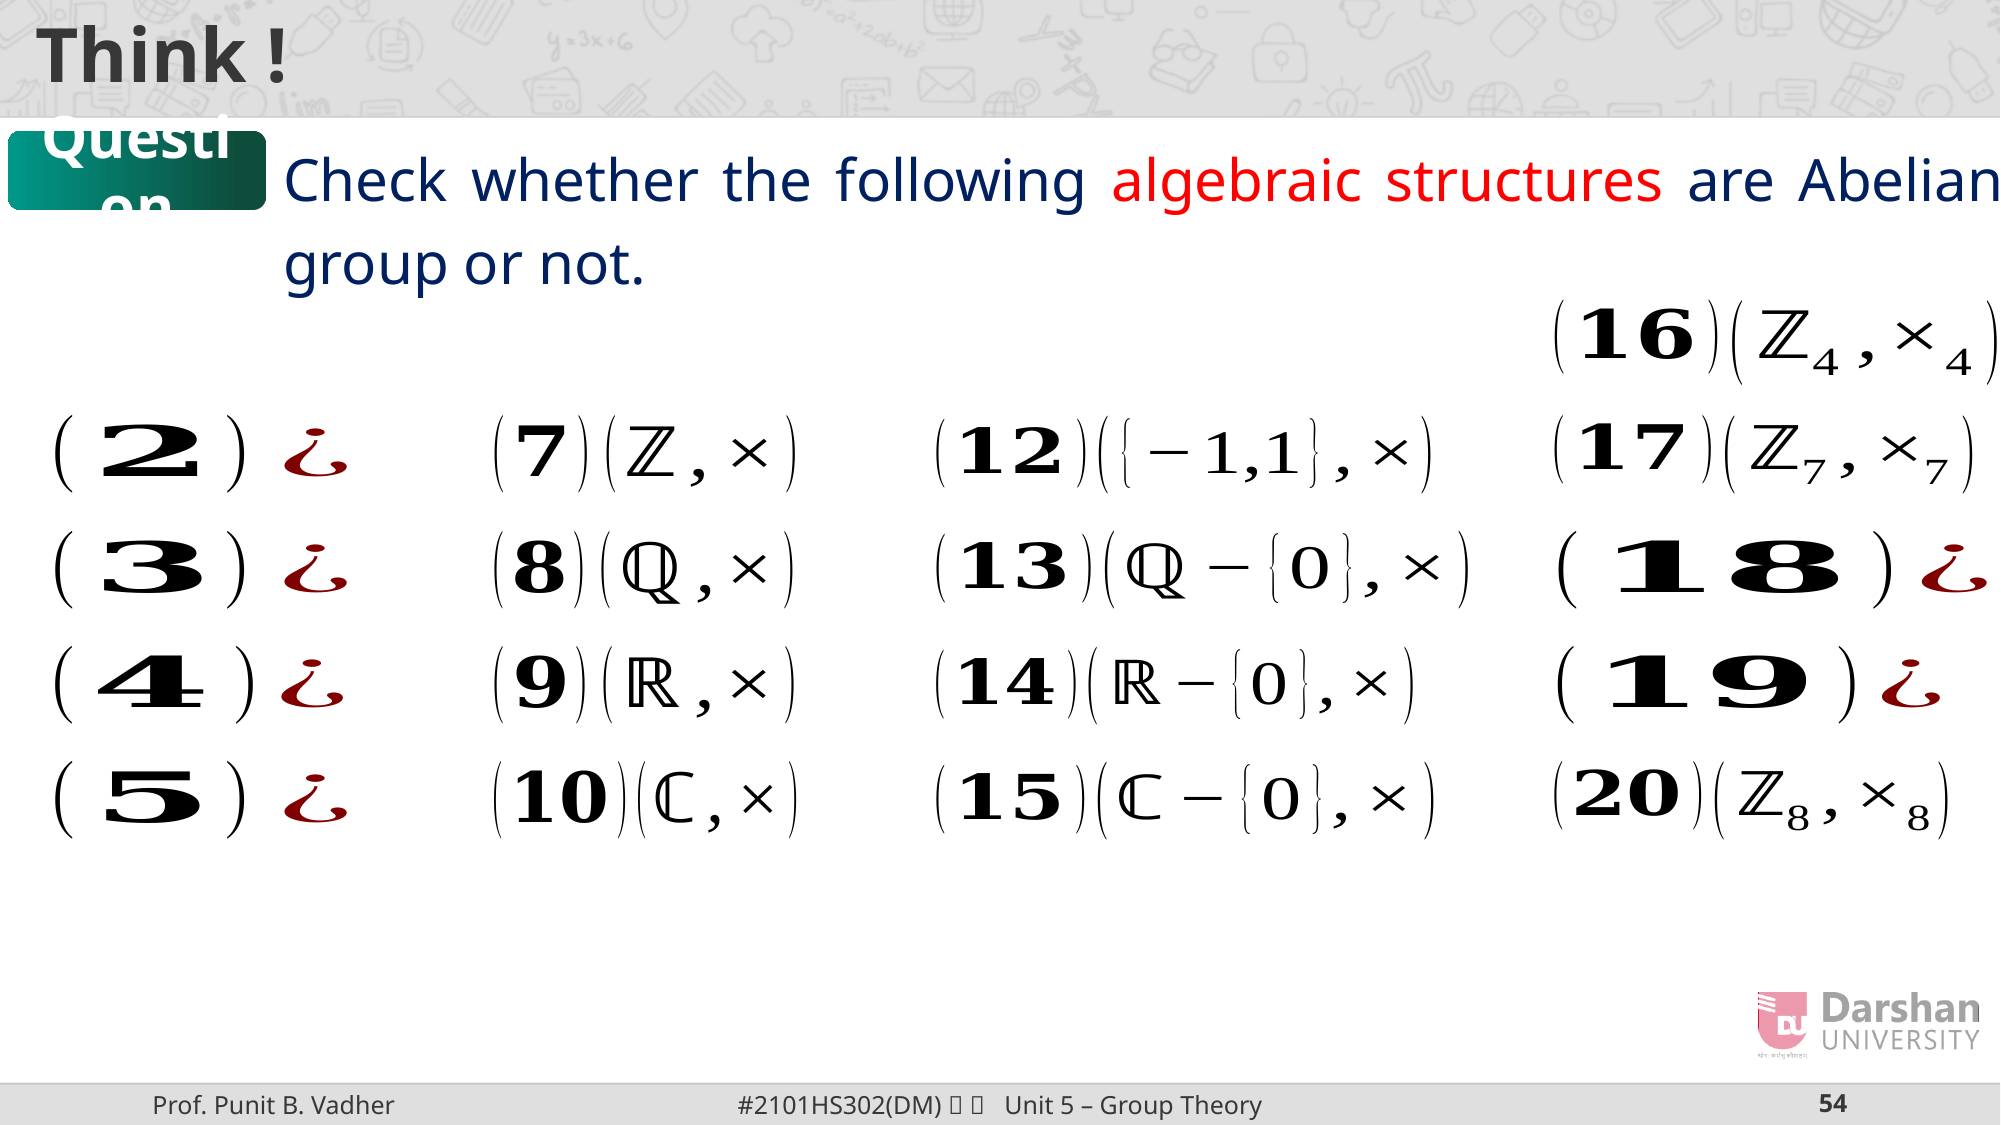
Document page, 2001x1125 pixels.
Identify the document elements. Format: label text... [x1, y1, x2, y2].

text_box solution [1758, 992, 1979, 1059]
title Think ! [0, 0, 2000, 117]
text_box Question [7, 130, 267, 211]
text_box Check whether the following algebraic structures are Abelian group or not. [268, 121, 2000, 217]
